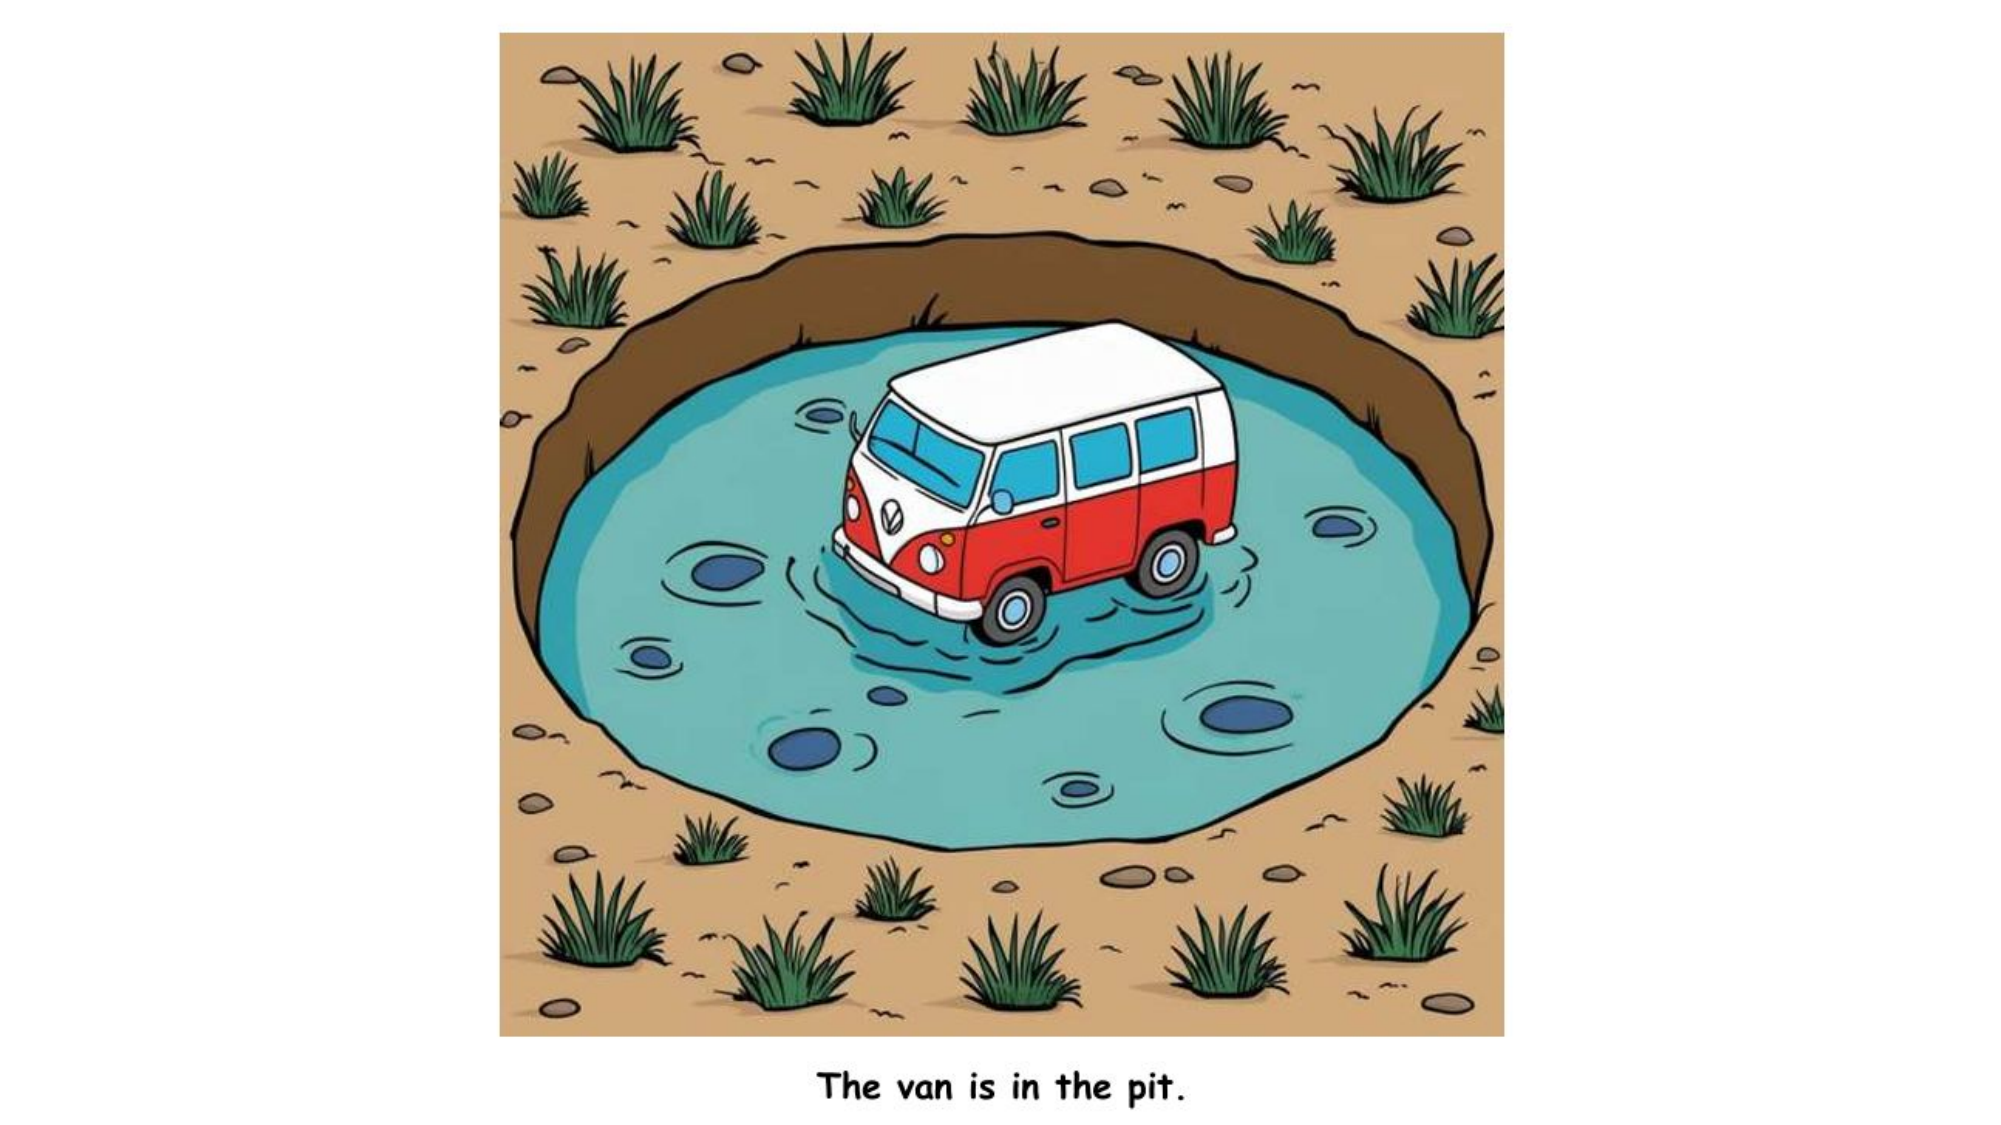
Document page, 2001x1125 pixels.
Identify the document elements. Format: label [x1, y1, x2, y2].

picture [449, 0, 1551, 1125]
